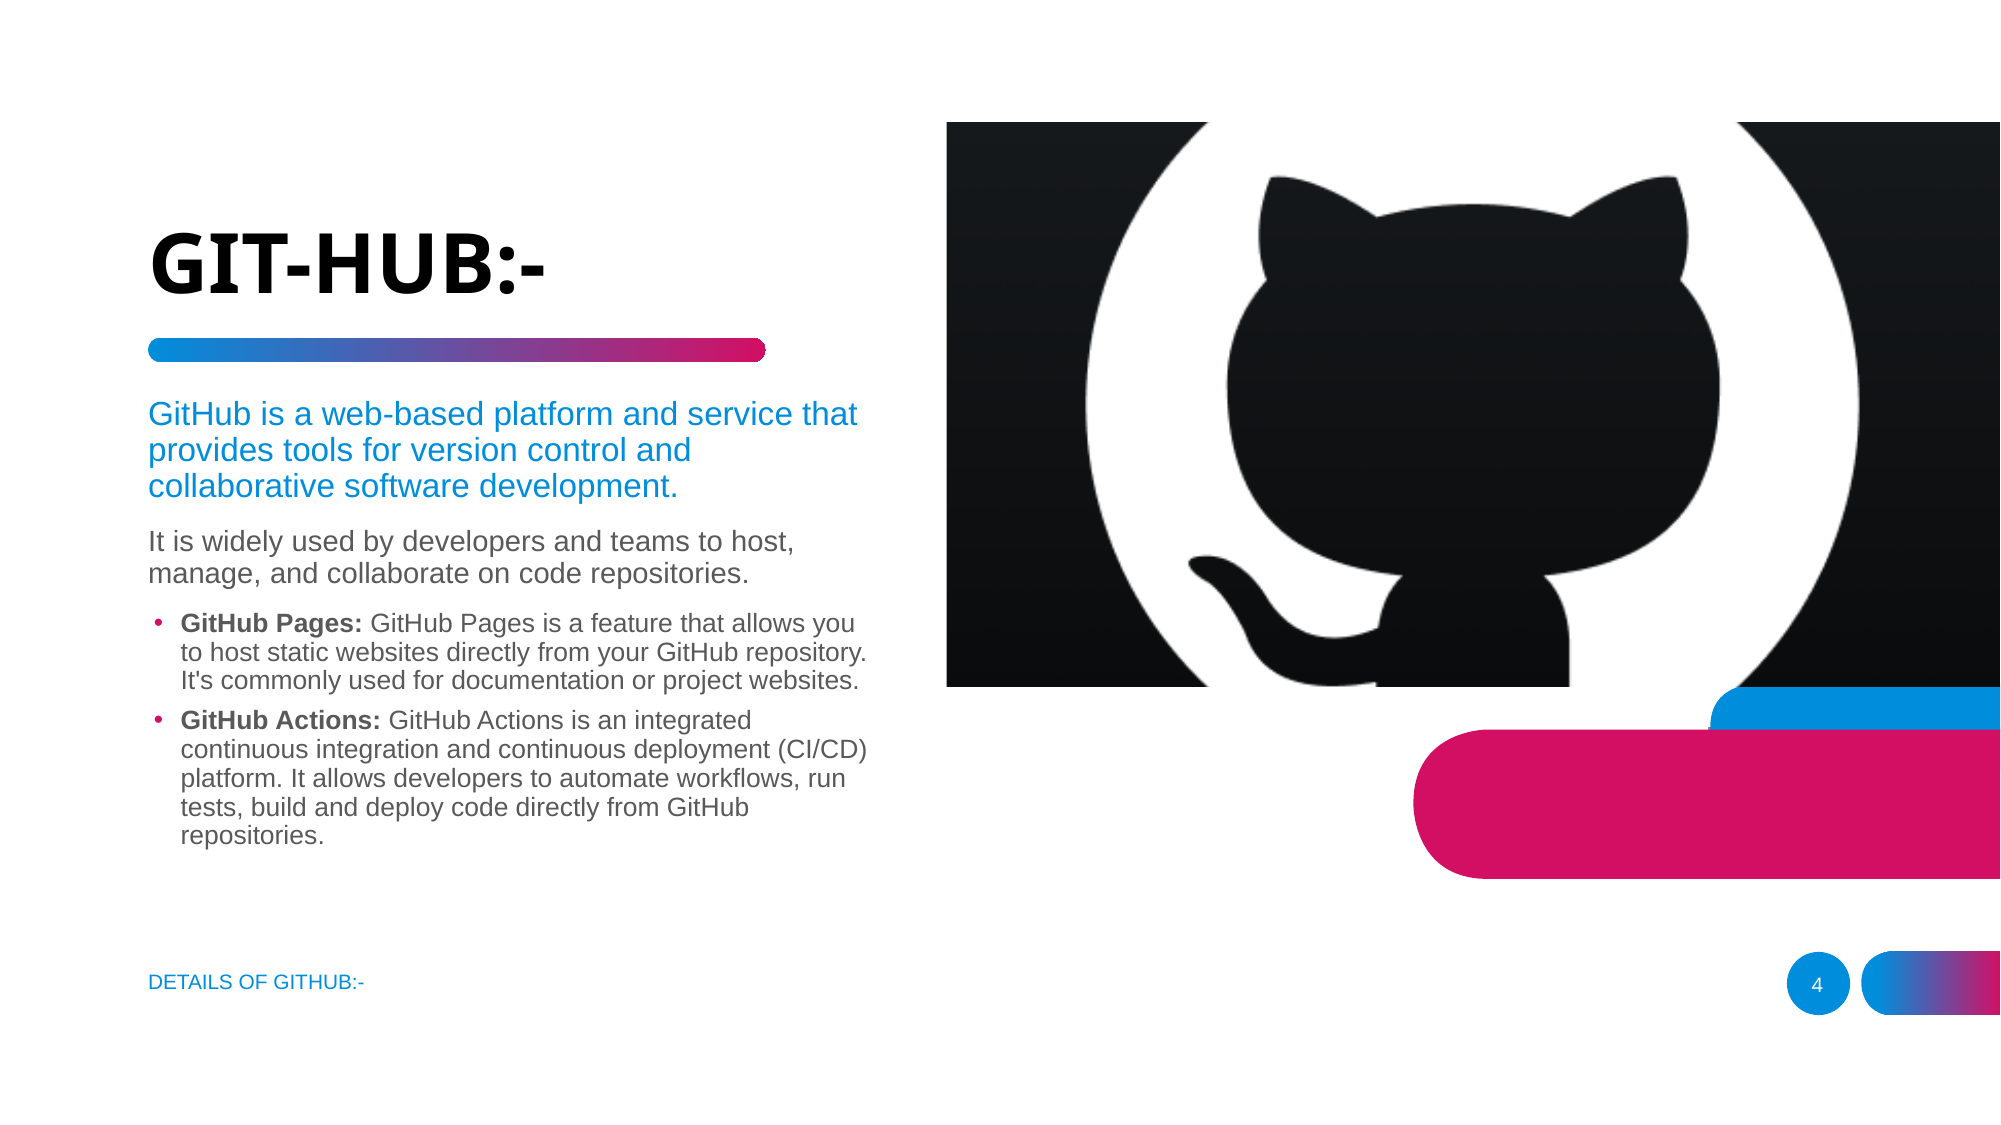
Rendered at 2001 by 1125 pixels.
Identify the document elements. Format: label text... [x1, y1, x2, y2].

list GitHub is a web-based platform and service that provides tools for version control and collaborative software development. [133, 389, 882, 505]
list It is widely used by developers and teams to host, manage, and collaborate on code repositories. [133, 519, 885, 633]
slide_number 4 [1772, 954, 1863, 1015]
title GIT-HUB:- [133, 202, 873, 331]
picture [946, 122, 2000, 687]
footer DETAILS OF GITHUB:- [133, 951, 775, 1011]
list GitHub Pages: GitHub Pages is a feature that allows you to host static websites directly from your GitHub repository. It's commonly used for documentation or project websites. GitHub Actions: GitHub Actions is an integrated continuous integration and continuous deployment (CI/CD) platform. It allows developers to automate workflows, run tests, build and deploy code directly from GitHub repositories. [138, 602, 885, 883]
